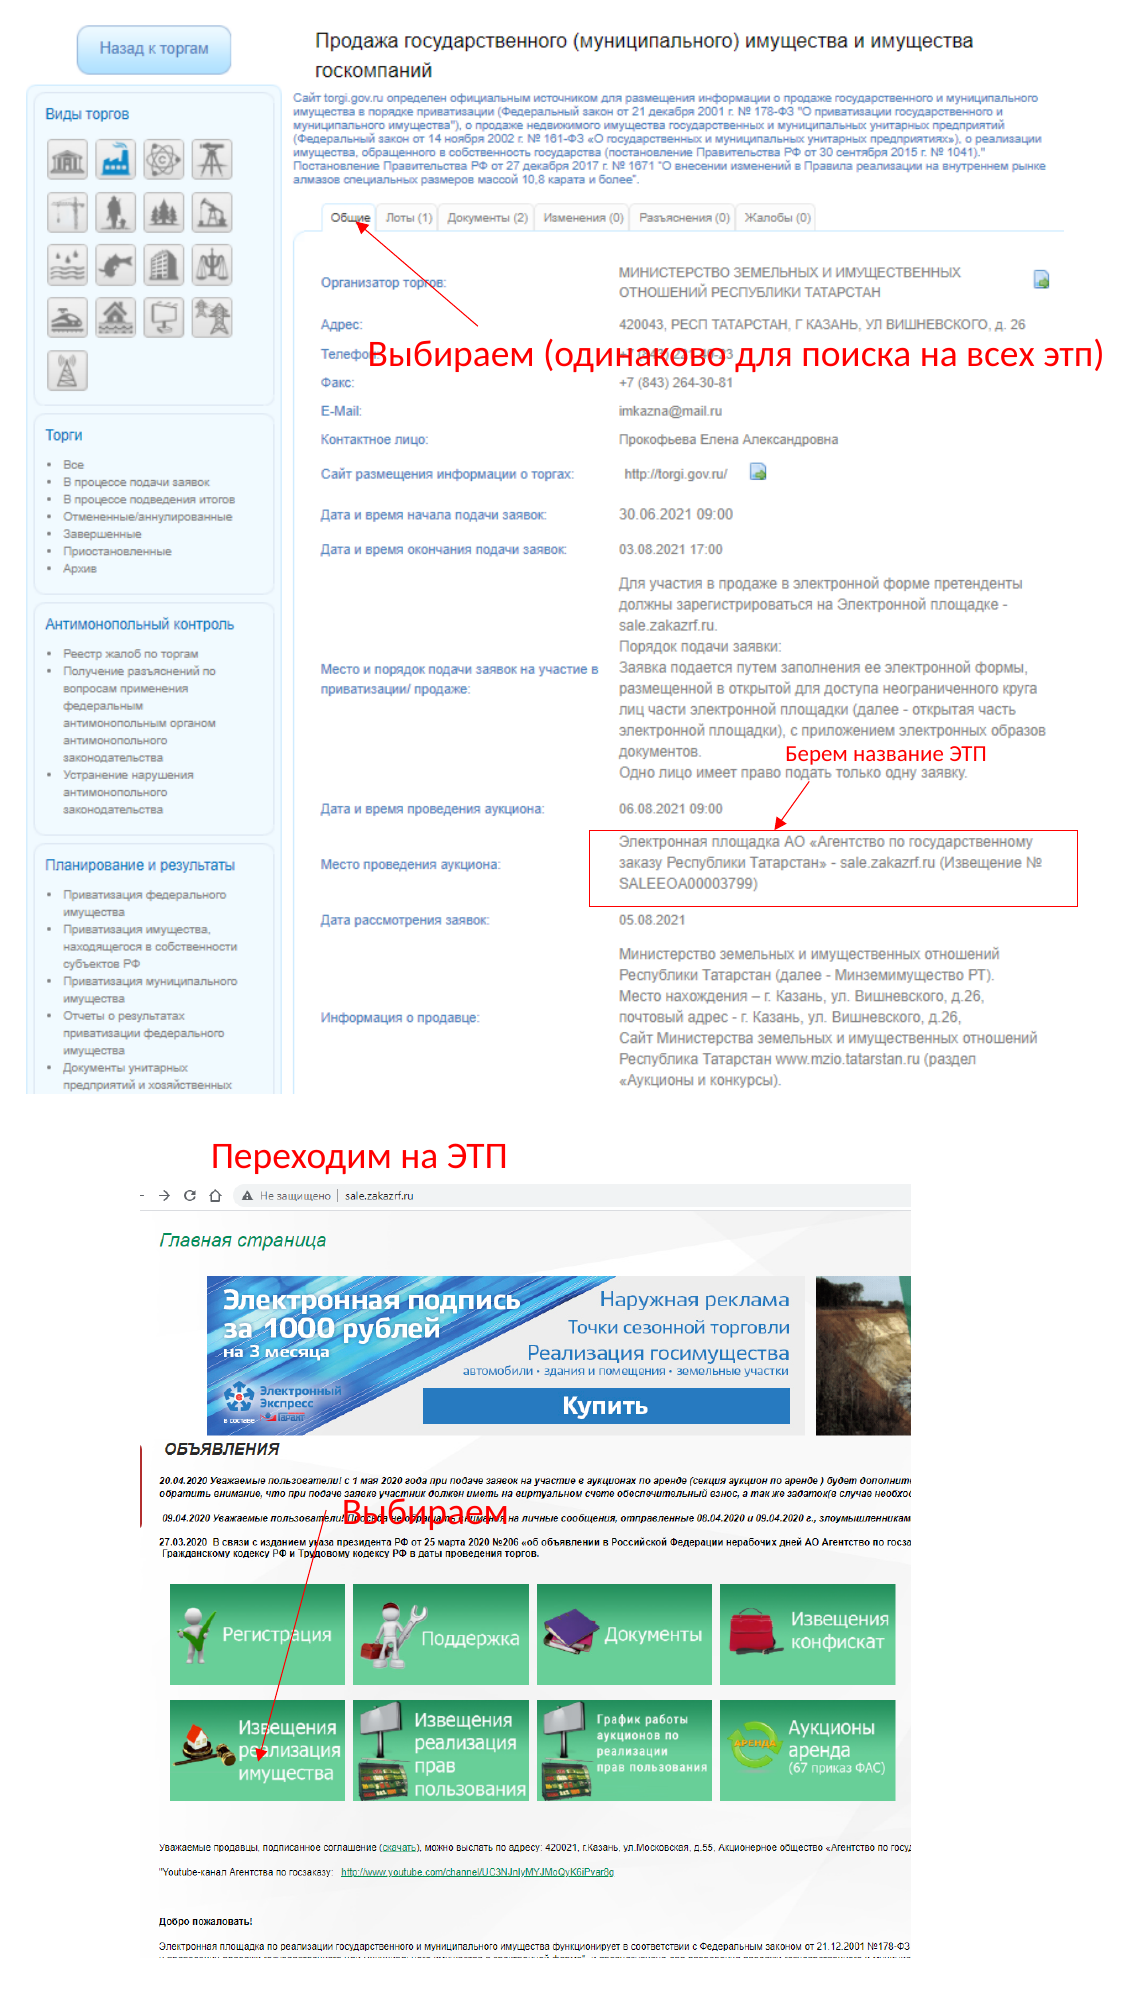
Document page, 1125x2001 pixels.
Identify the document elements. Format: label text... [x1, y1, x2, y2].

text_box Переходим на ЭТП [196, 1123, 524, 1184]
picture [140, 1184, 911, 1958]
picture [25, 18, 1064, 1094]
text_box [774, 781, 810, 831]
text_box [1064, 830, 1078, 907]
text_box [258, 1509, 327, 1762]
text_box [355, 221, 478, 327]
text_box Выбираем (одинаково для поиска на всех этп) [1064, 322, 1121, 382]
